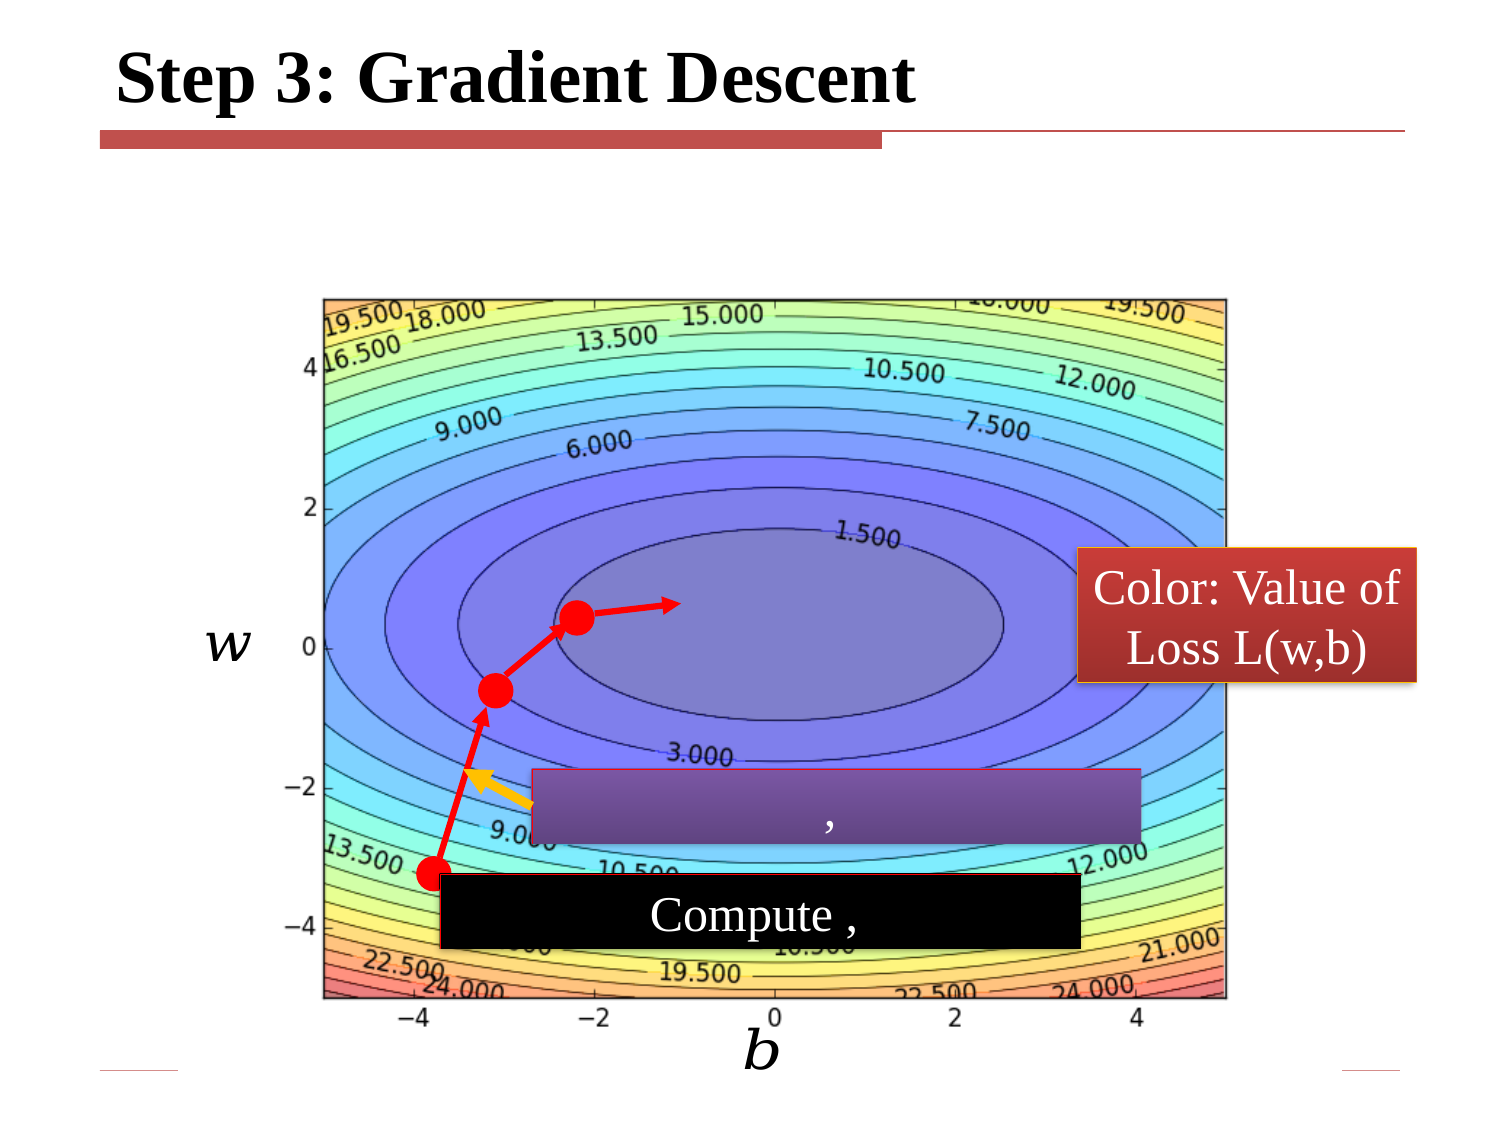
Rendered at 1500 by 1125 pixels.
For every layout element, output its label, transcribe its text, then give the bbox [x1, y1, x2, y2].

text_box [505, 621, 570, 676]
text_box Color: Value of Loss L(w,b) [1346, 547, 1417, 683]
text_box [439, 706, 487, 858]
title Step 3: Gradient Descent [100, 30, 1412, 126]
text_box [594, 603, 682, 614]
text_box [462, 768, 532, 808]
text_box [177, 212, 1342, 1086]
